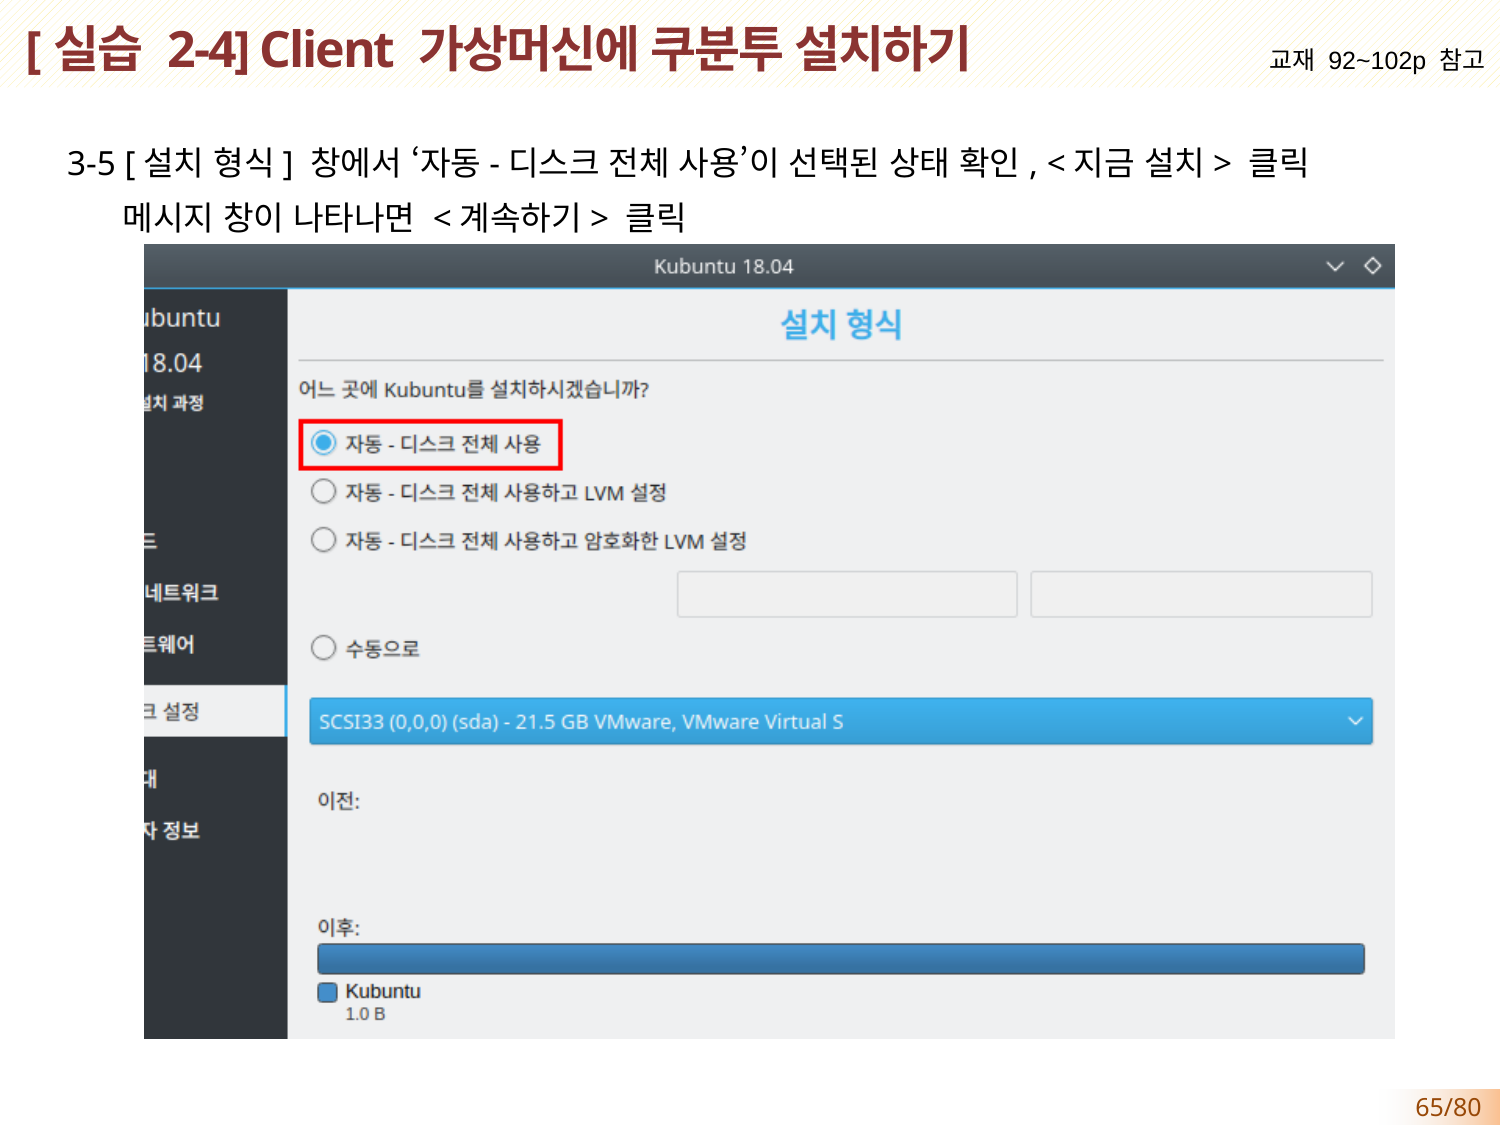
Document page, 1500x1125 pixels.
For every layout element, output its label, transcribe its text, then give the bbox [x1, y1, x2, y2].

picture [144, 244, 1395, 1039]
title [실습 2-4] Client 가상머신에 쿠분투 설치하기 [10, 8, 1288, 87]
text_box 교재 92~102p 참고 [1254, 36, 1500, 82]
list 3-5 [설치 형식] 창에서 ‘자동-디스크 전체 사용’이 선택된 상태 확인, <지금 설치> 클릭 메시지 창이 나타나면 <계속하기> 클릭 [10, 126, 1481, 1057]
